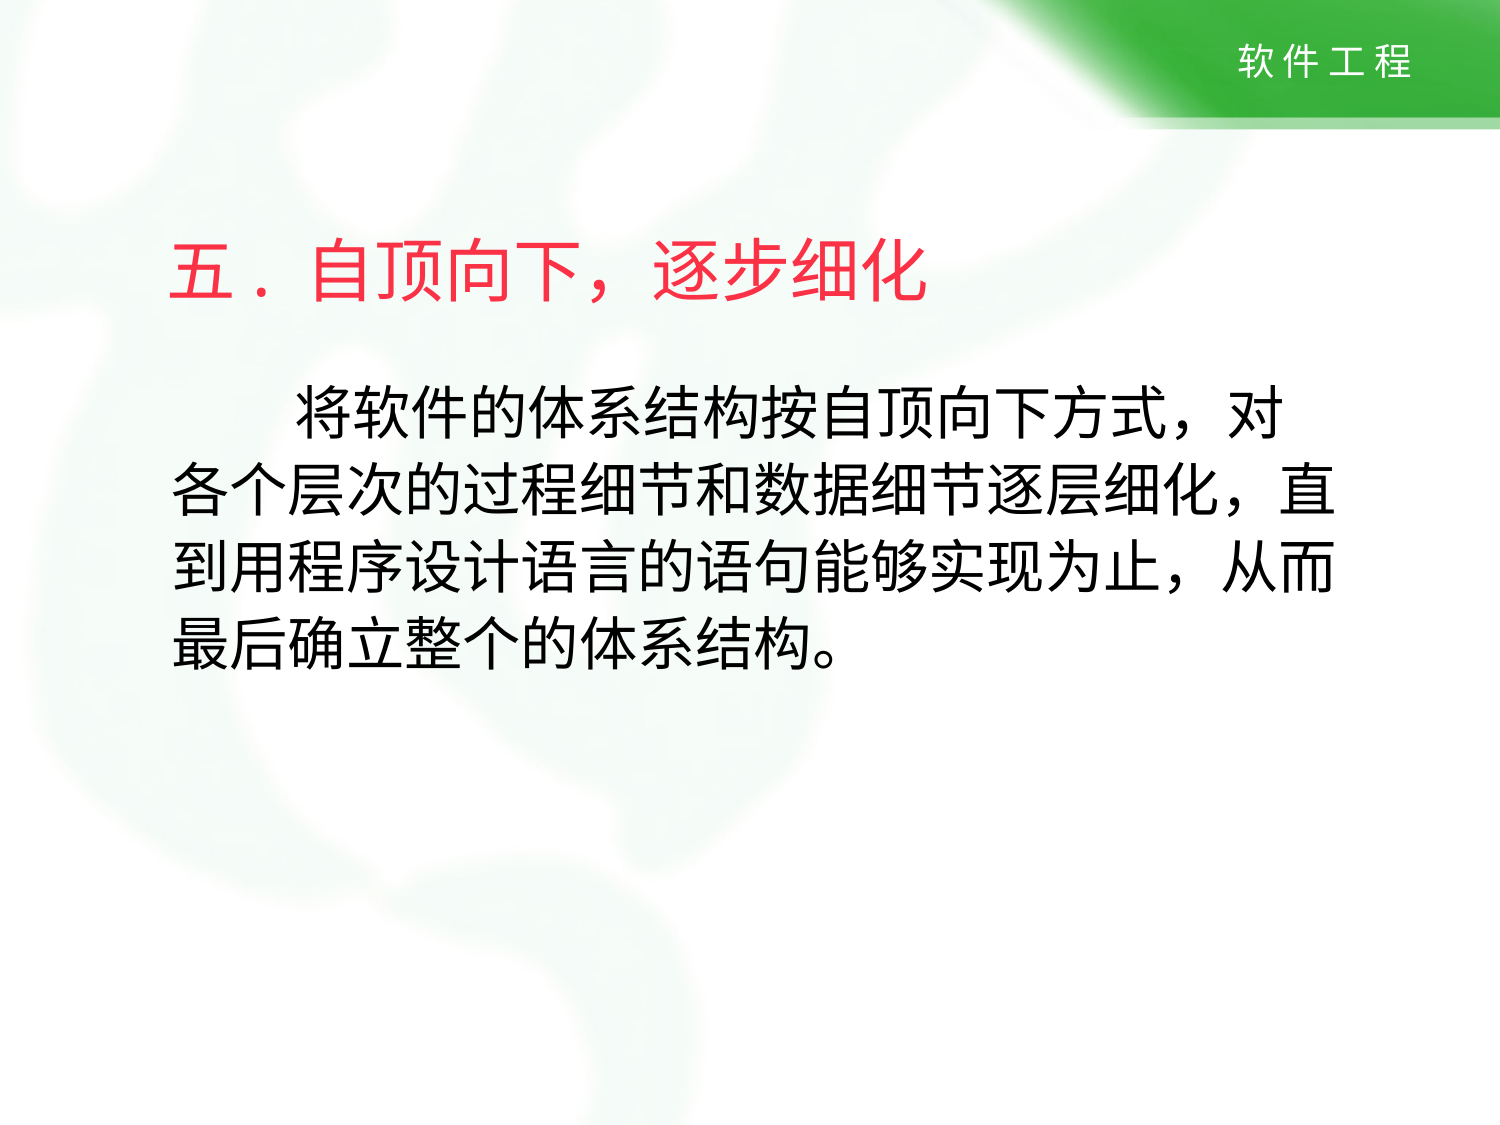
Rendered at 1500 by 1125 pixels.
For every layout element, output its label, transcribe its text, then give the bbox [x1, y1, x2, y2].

list 将软件的体系结构按自顶向下方式，对各个层次的过程细节和数据细节逐层细化，直到用程序设计语言的语句能够实现为止，从而最后确立整个的体系结构。 [104, 361, 1355, 701]
title 五. 自顶向下，逐步细化 [106, 224, 989, 314]
picture [0, 0, 1500, 1125]
